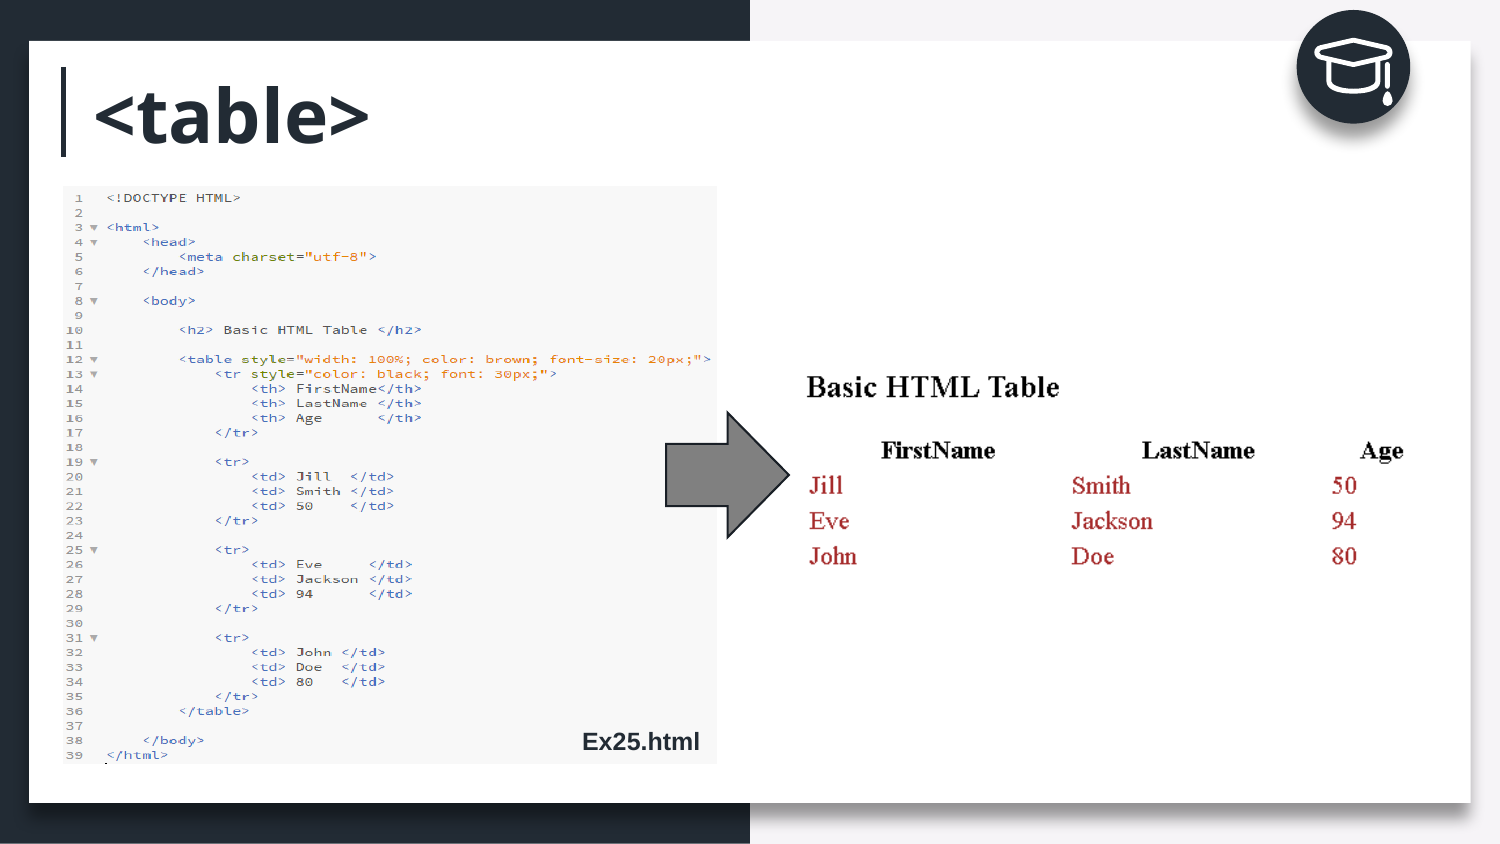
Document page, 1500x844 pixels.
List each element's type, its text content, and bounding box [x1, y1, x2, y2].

picture [802, 362, 1441, 588]
text_box <table> [78, 61, 387, 167]
text_box [717, 410, 791, 540]
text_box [63, 186, 717, 764]
